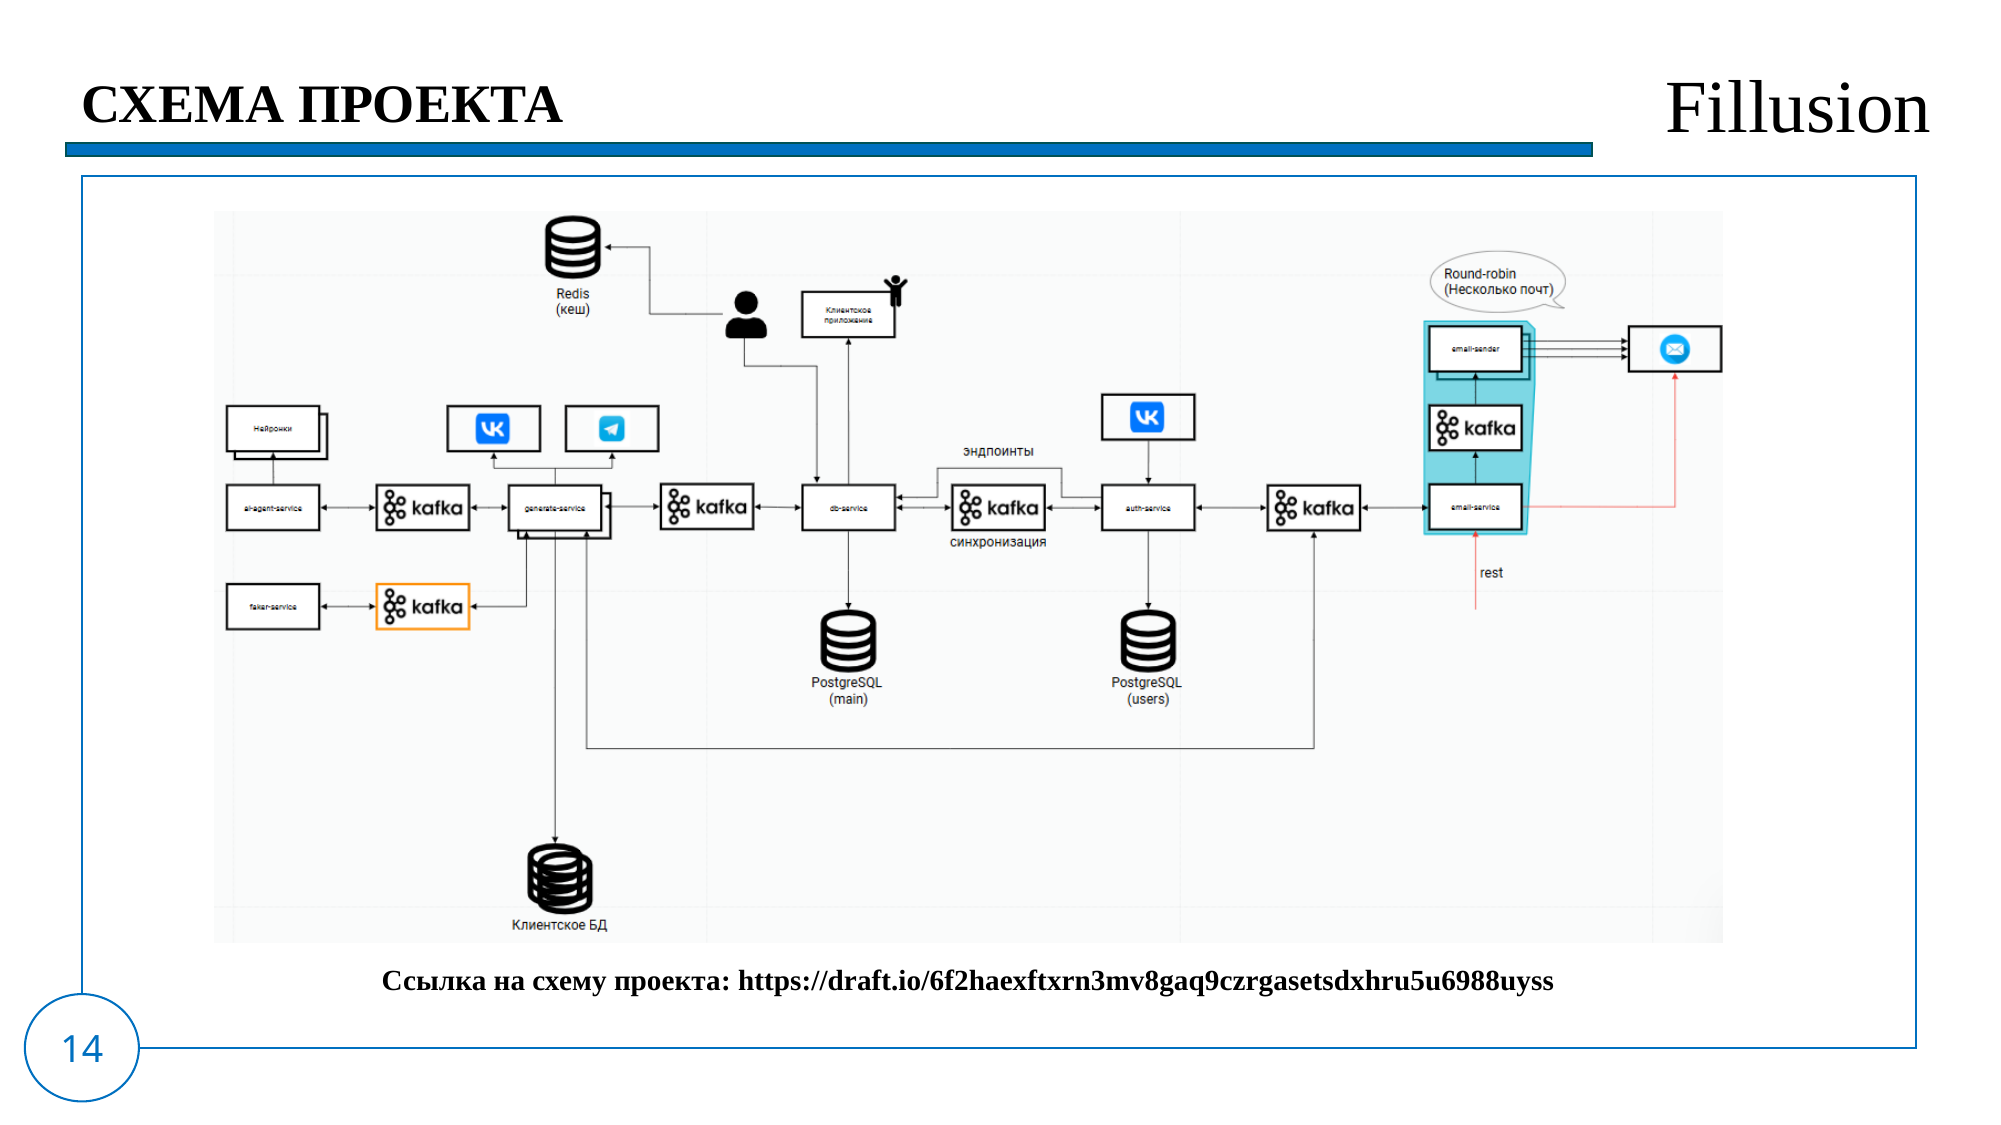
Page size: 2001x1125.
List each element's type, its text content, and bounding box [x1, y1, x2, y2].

text_box 14 [23, 993, 140, 1103]
picture [214, 211, 1723, 943]
text_box [81, 175, 1917, 1049]
text_box Fillusion​ [1649, 49, 2000, 155]
text_box Ссылка на схему проекта: https://draft.io/6f2haexftxrn3mv8gaq9czrgasetsdxhru5u6988uyss [87, 950, 1850, 1017]
text_box СХЕМА ПРОЕКТА [66, 50, 1150, 142]
text_box [65, 142, 1593, 157]
